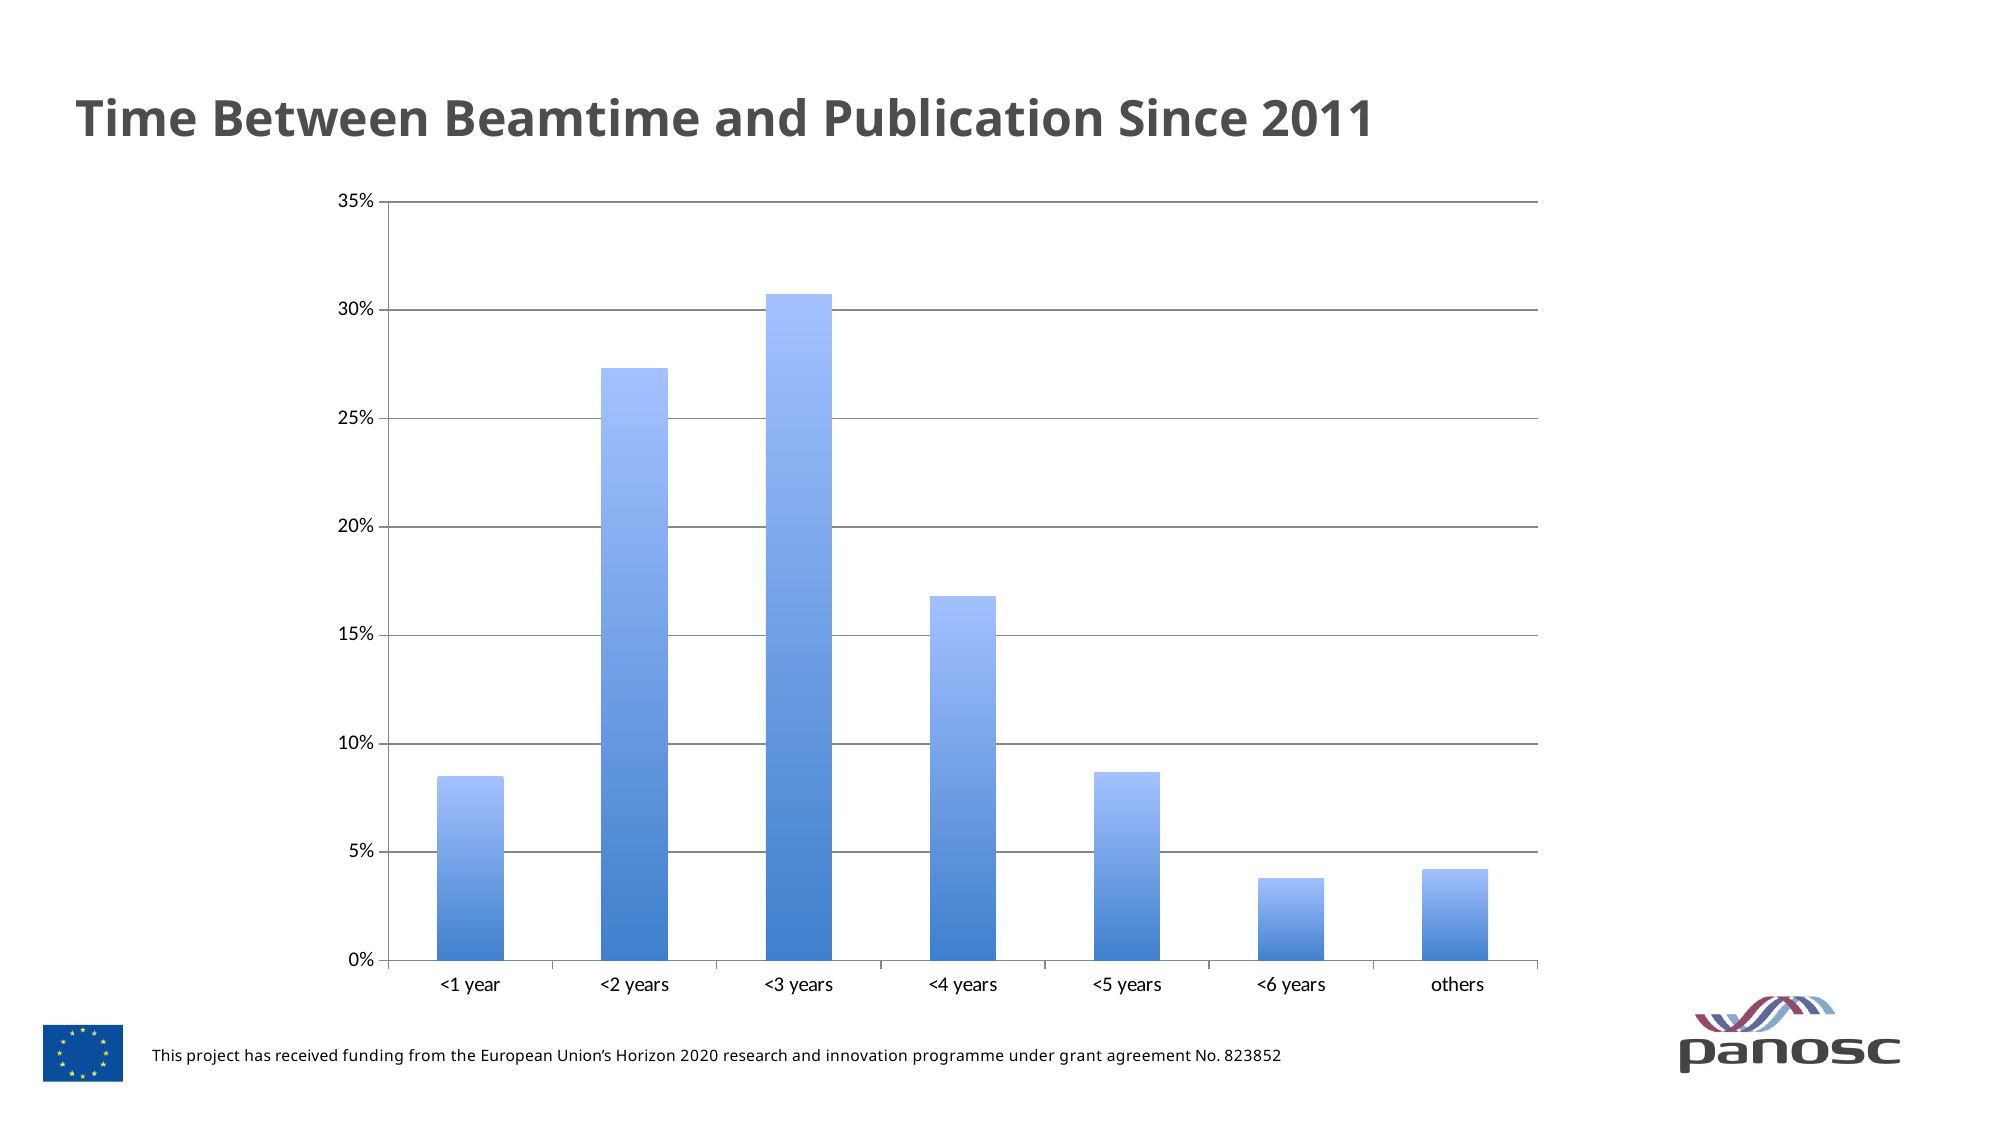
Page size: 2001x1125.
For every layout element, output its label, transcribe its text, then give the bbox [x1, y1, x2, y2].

title Time Between Beamtime and Publication Since 2011 [75, 86, 1638, 160]
chart [312, 174, 1563, 1013]
picture [1, 947, 1999, 1125]
